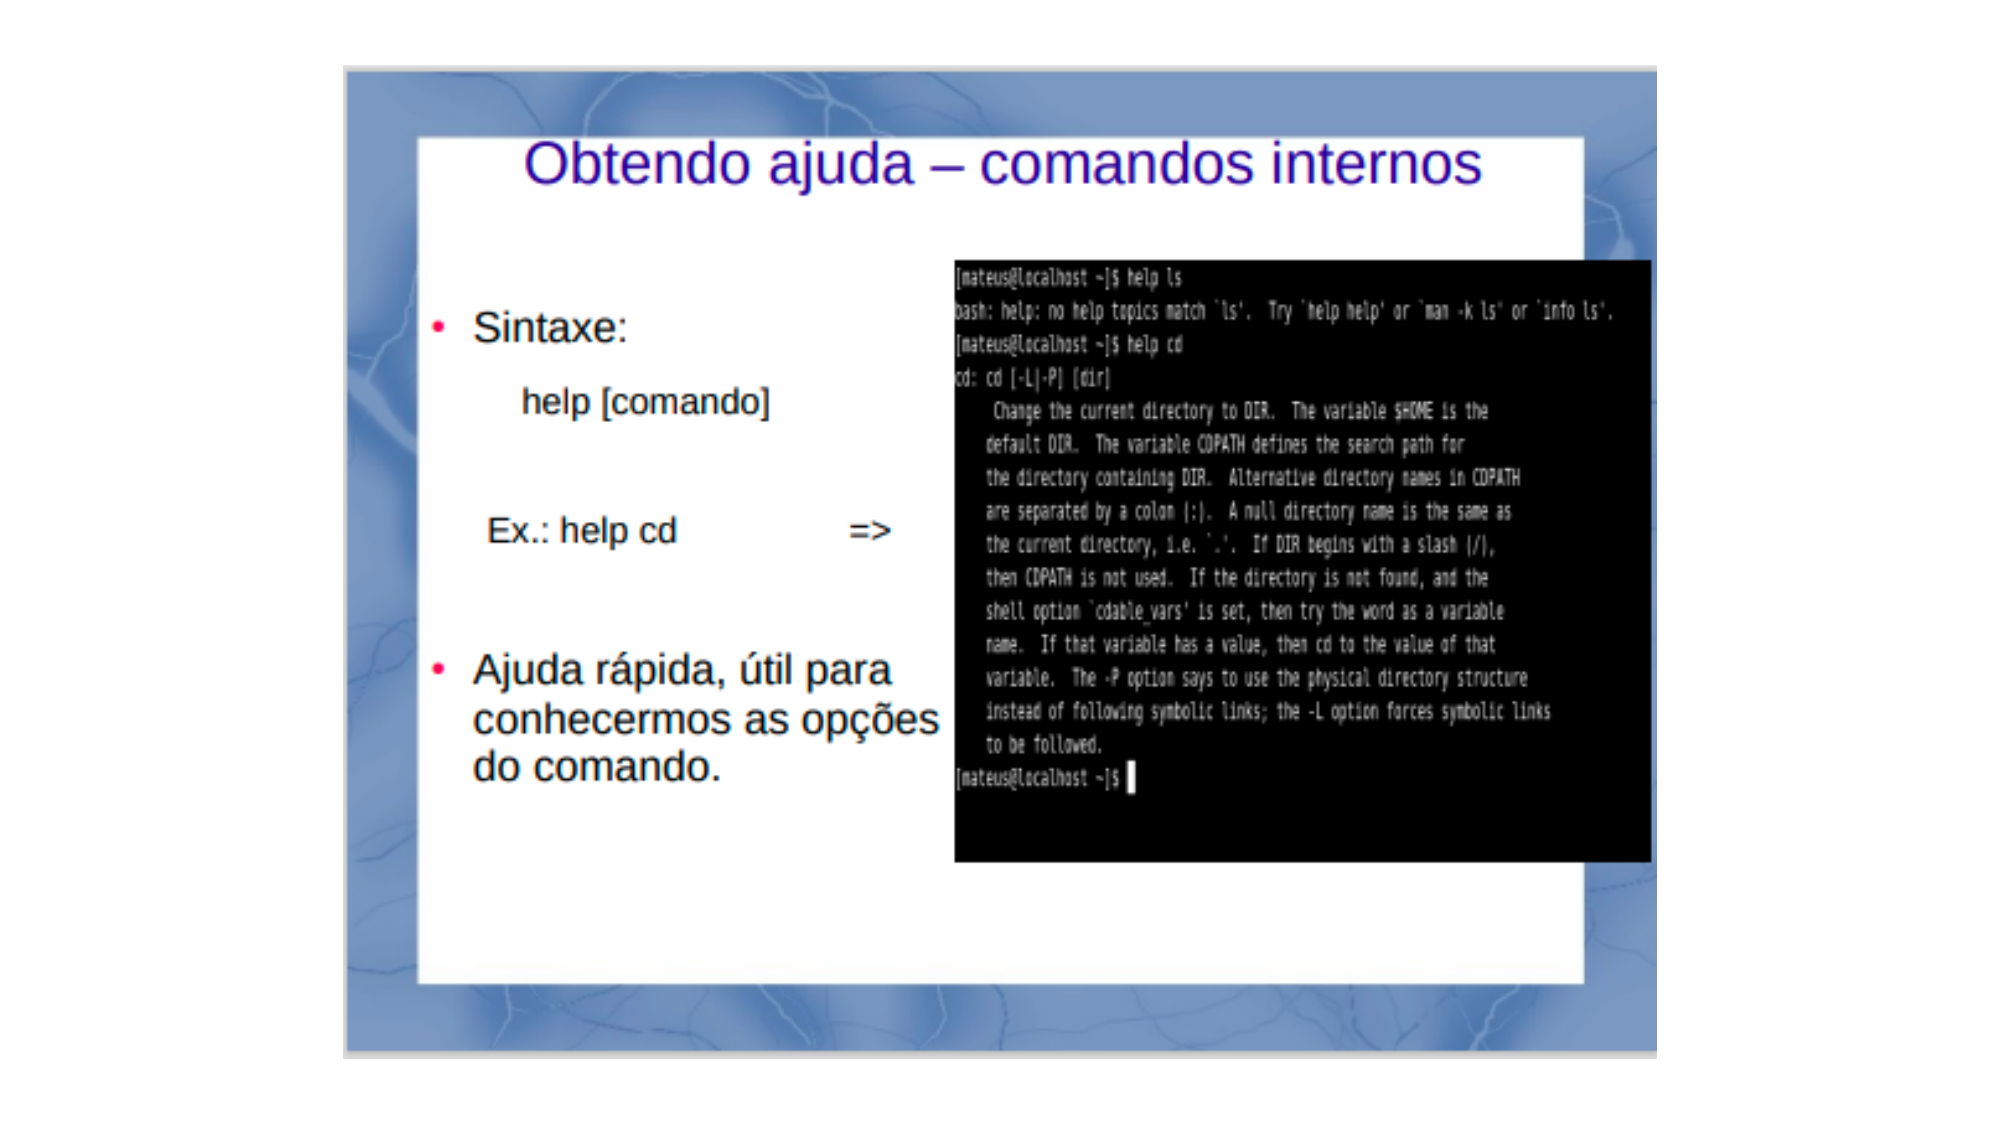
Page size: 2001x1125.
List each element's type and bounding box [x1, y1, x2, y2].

picture [343, 65, 1657, 1059]
